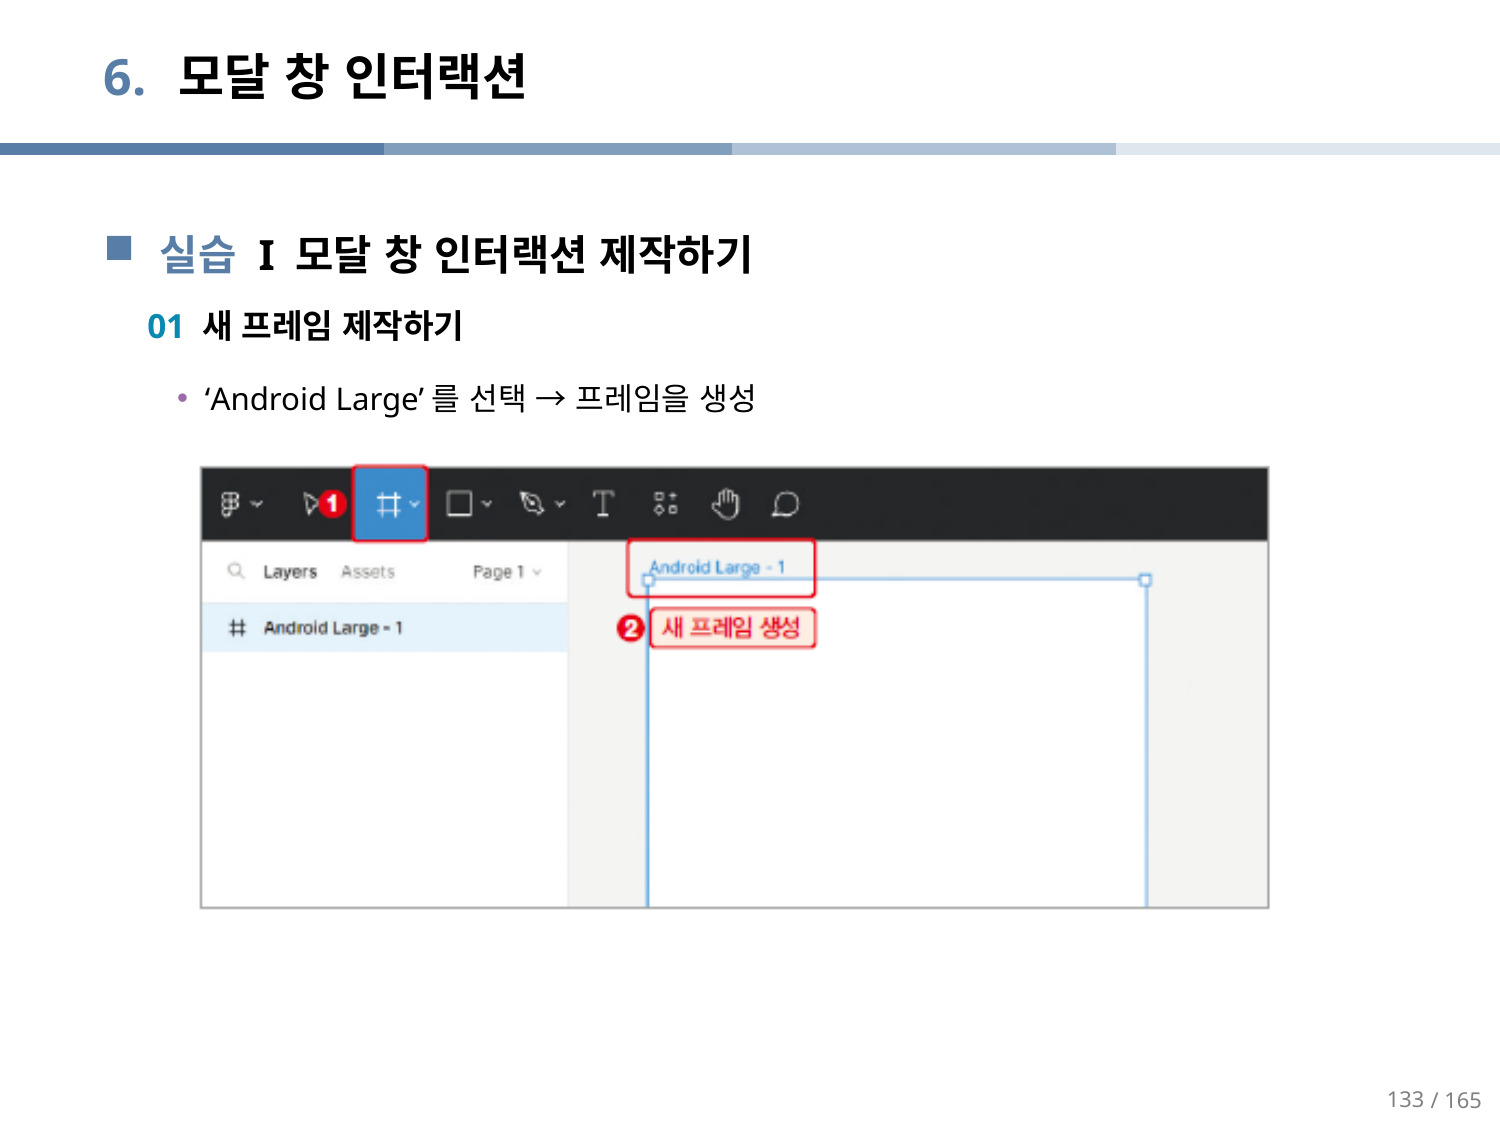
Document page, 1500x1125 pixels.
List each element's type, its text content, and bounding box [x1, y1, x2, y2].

picture [194, 455, 1296, 929]
title 모달 창 인터랙션 [88, 29, 1211, 121]
list 실습 I 모달 창 인터랙션 제작하기 01 새 프레임 제작하기 ‘Android Large’를 선택 → 프레임을 생성 [88, 196, 1436, 1083]
